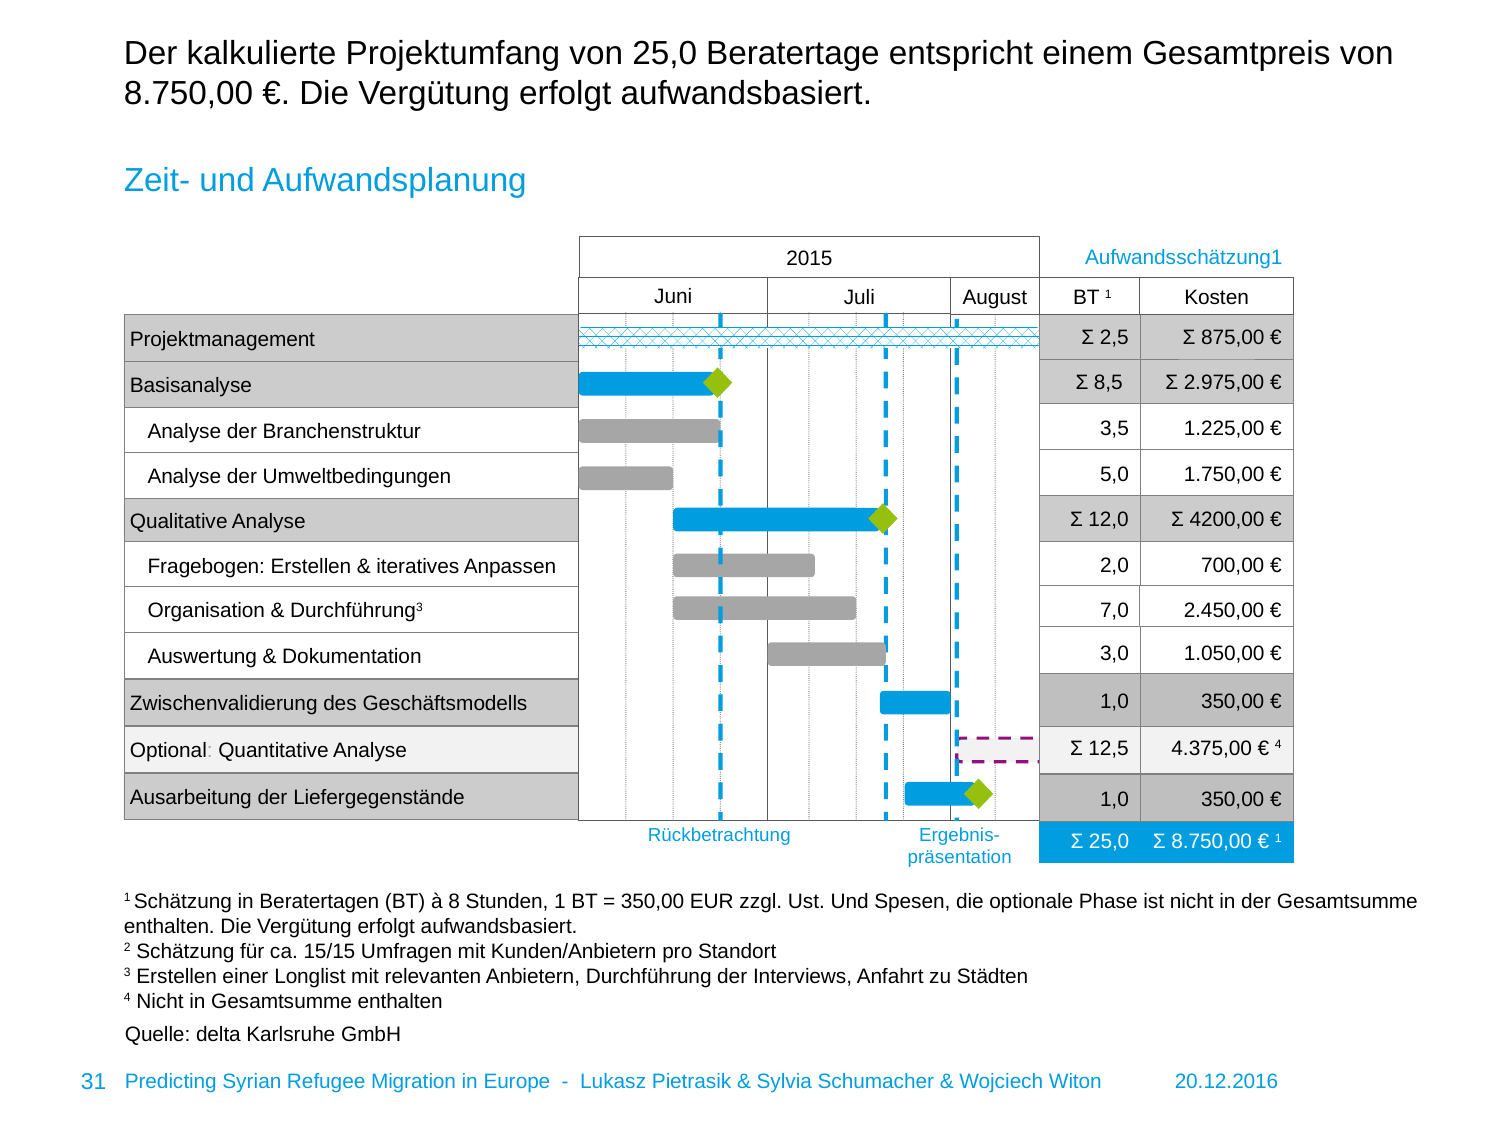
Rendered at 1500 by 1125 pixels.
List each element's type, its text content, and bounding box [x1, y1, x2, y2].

text_box [1064, 821, 1277, 827]
text_box Σ 12,5 [1044, 727, 1139, 774]
text_box 2,0 [1044, 542, 1139, 585]
text_box 1.050,00 € [1139, 625, 1294, 673]
text_box Fragebogen: Erstellen & iteratives Anpassen [123, 541, 573, 585]
text_box Qualitative Analyse [123, 498, 573, 541]
text_box Analyse der Umweltbedingungen [123, 451, 573, 498]
text_box Organisation & Durchführung3 [123, 585, 573, 631]
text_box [951, 312, 1040, 822]
text_box Σ 4200,00 € [1139, 495, 1294, 542]
text_box 2015 [579, 236, 1040, 277]
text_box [768, 312, 951, 822]
text_box 3,5 [1044, 403, 1139, 449]
text_box Zeit- und Aufwandsplanung [124, 156, 1437, 200]
text_box Σ 2,5 [1043, 315, 1139, 360]
text_box Σ 8,5 [1044, 360, 1139, 403]
text_box 1.750,00 € [1139, 449, 1294, 495]
text_box Optional: Quantitative Analyse [123, 726, 573, 773]
text_box Σ 12,0 [1044, 495, 1139, 542]
text_box 700,00 € [1139, 542, 1294, 585]
text_box Σ 875,00 € [1139, 315, 1294, 359]
text_box Quelle: delta Karlsruhe GmbH [124, 1017, 1175, 1049]
text_box 1 Schätzung in Beratertagen (BT) à 8 Stunden, 1 BT = 350,00 EUR zzgl. Ust. Und Spesen, die optionale Phase ist nicht in der Gesamtsumme enthalten. Die Vergütung erfolgt aufwandsbasiert. 2 Schätzung für ca. 15/15 Umfragen mit Kunden/Anbietern pro Standort 3 Erstellen einer Longlist mit relevanten Anbietern, Durchführung der Interviews, Anfahrt zu Städten 4 Nicht in Gesamtsumme enthalten [123, 887, 1435, 925]
text_box Projektmanagement [123, 314, 575, 361]
text_box 1,0 [1044, 774, 1139, 821]
text_box 1,0 [1044, 673, 1139, 727]
text_box 3,0 [1044, 625, 1139, 673]
text_box Ergebnis-präsentation [891, 830, 1028, 875]
text_box Σ 25,0 [1039, 821, 1142, 863]
text_box Basisanalyse [123, 361, 573, 407]
text_box Analyse der Branchenstruktur [123, 407, 573, 451]
text_box 7,0 [1044, 585, 1139, 625]
text_box Juni [578, 277, 768, 312]
text_box 5,0 [1044, 449, 1139, 495]
text_box Zwischenvalidierung des Geschäftsmodells [123, 679, 573, 726]
text_box 350,00 € [1139, 673, 1294, 727]
text_box August [951, 277, 1040, 312]
text_box Rückbetrachtung [602, 830, 836, 853]
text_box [578, 312, 768, 822]
text_box BT 1 [1040, 277, 1139, 315]
text_box Aufwandsschätzung1 [1070, 236, 1298, 276]
text_box 350,00 € [1139, 774, 1294, 821]
text_box Σ 8.750,00 € 1 [1142, 821, 1294, 863]
text_box Juli [768, 277, 951, 311]
text_box 1.225,00 € [1139, 403, 1294, 449]
text_box 2.450,00 € [1139, 585, 1294, 625]
text_box Kosten [1139, 277, 1294, 315]
text_box Auswertung & Dokumentation [123, 631, 573, 678]
text_box Ausarbeitung der Liefergegenstände [123, 773, 573, 820]
text_box 4.375,00 € 4 [1139, 727, 1294, 774]
text_box Σ 2.975,00 € [1139, 359, 1294, 403]
title Der kalkulierte Projektumfang von 25,0 Beratertage entspricht einem Gesamtpreis von 8.750,00 €. Die Vergütung erfolgt aufwandsbasiert. [124, 31, 1437, 82]
